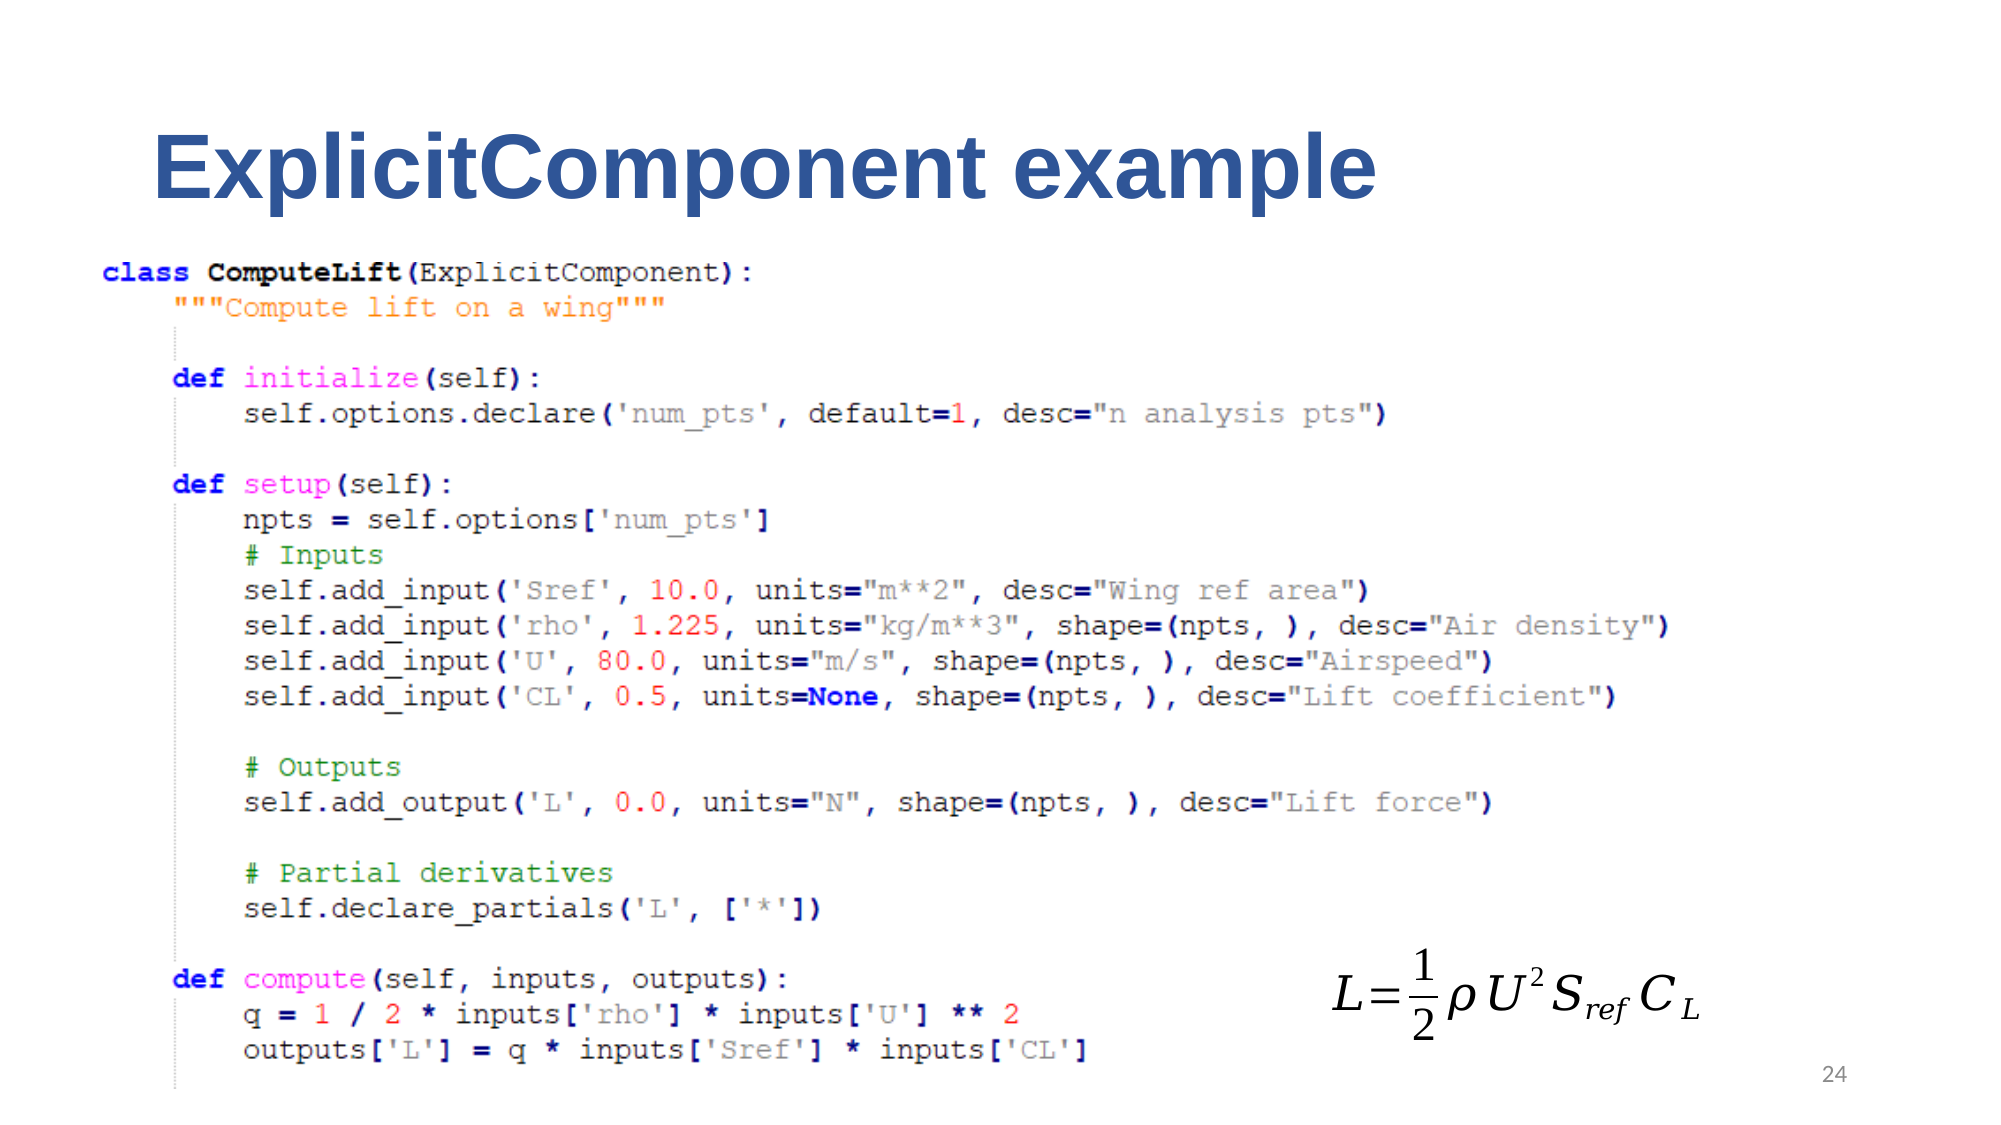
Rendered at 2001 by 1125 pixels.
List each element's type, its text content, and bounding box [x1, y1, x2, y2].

picture [102, 262, 1733, 1090]
slide_number 24 [1412, 1042, 1863, 1103]
title ExplicitComponent example [137, 59, 1863, 278]
